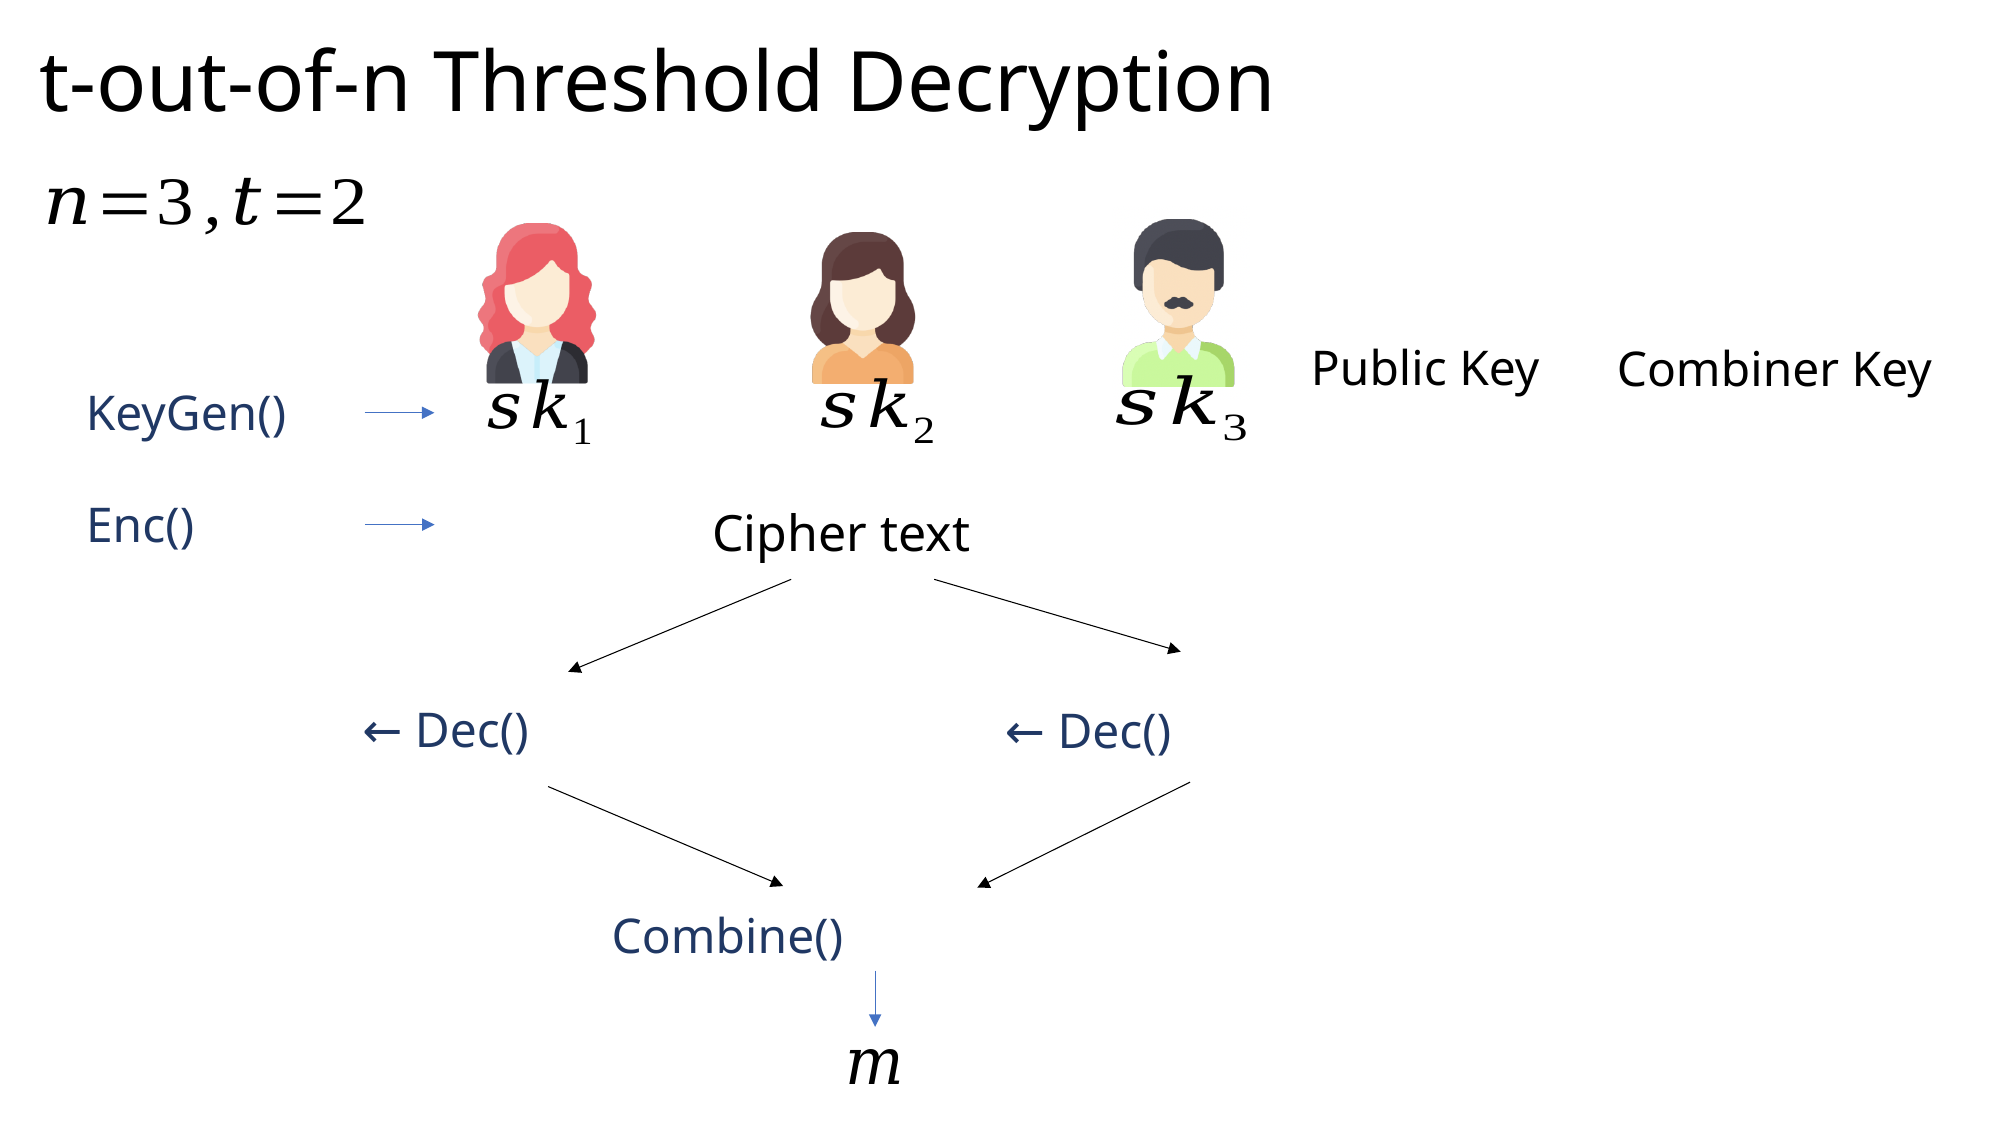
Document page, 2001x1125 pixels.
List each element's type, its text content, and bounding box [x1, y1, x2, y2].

picture [1112, 206, 1250, 400]
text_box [568, 579, 792, 672]
picture [469, 209, 607, 399]
picture [791, 219, 929, 399]
title t-out-of-n Threshold Decryption [24, 25, 1590, 119]
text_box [977, 782, 1190, 888]
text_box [548, 786, 784, 887]
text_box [934, 579, 1181, 652]
